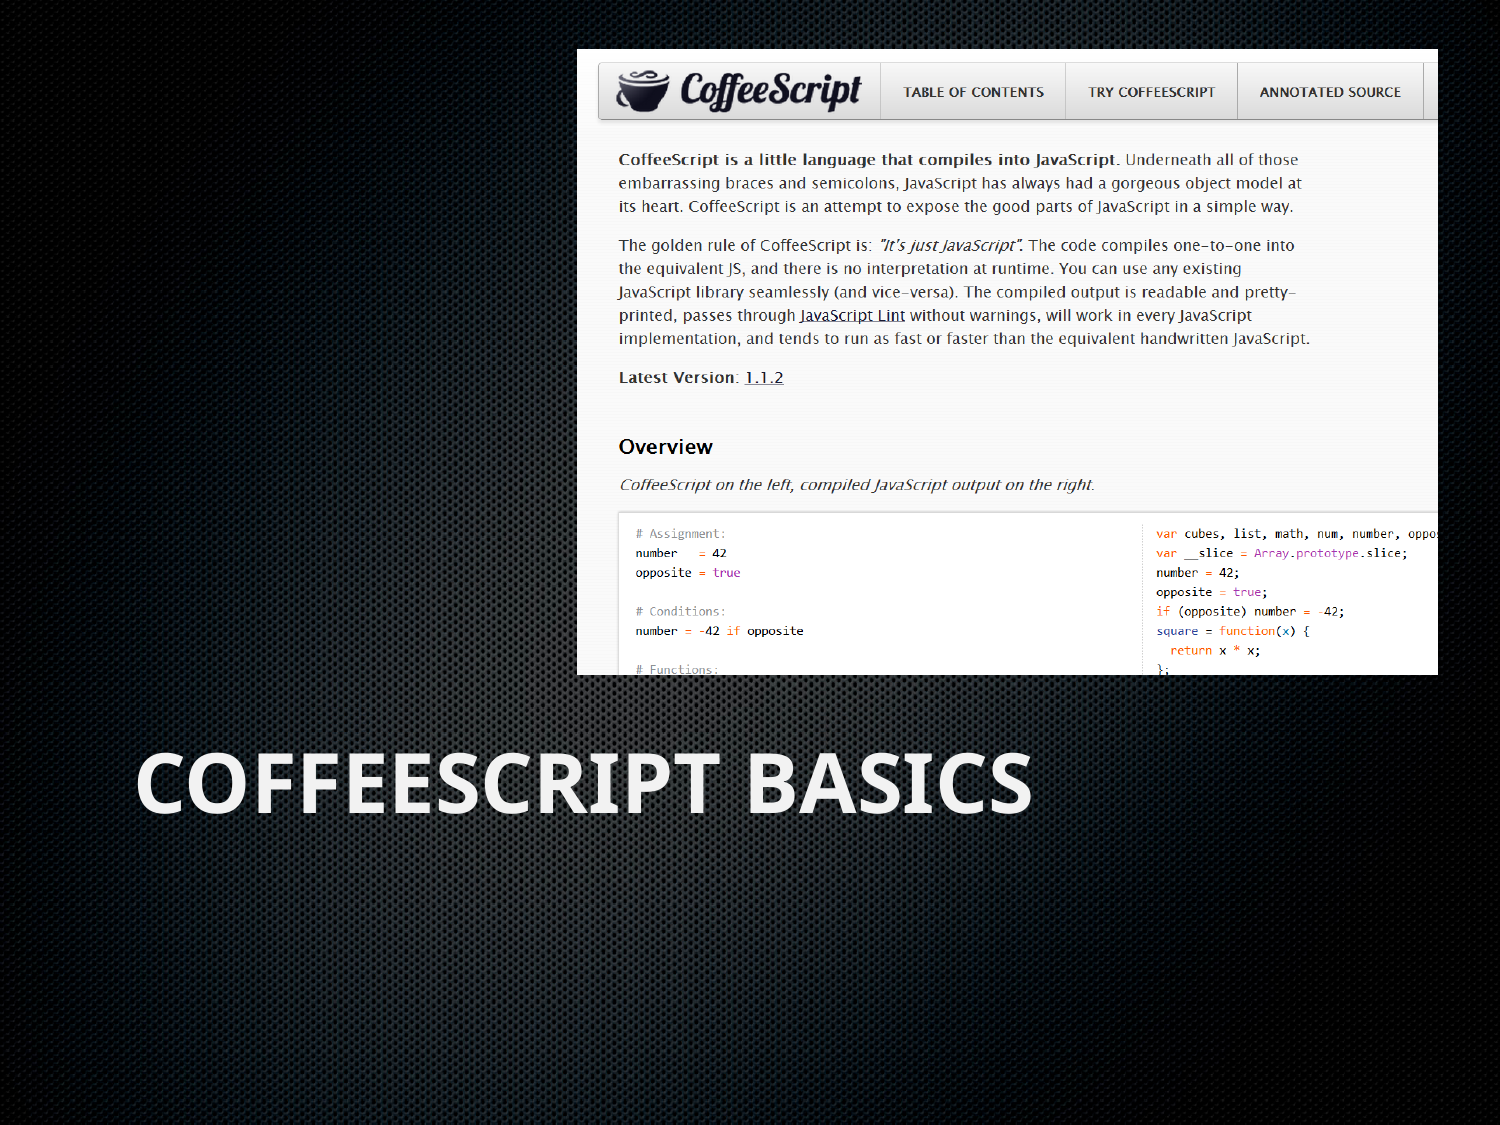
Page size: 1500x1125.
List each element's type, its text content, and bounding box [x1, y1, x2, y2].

title CoffeeScript Basics [118, 722, 1394, 947]
picture [0, 0, 1500, 1125]
